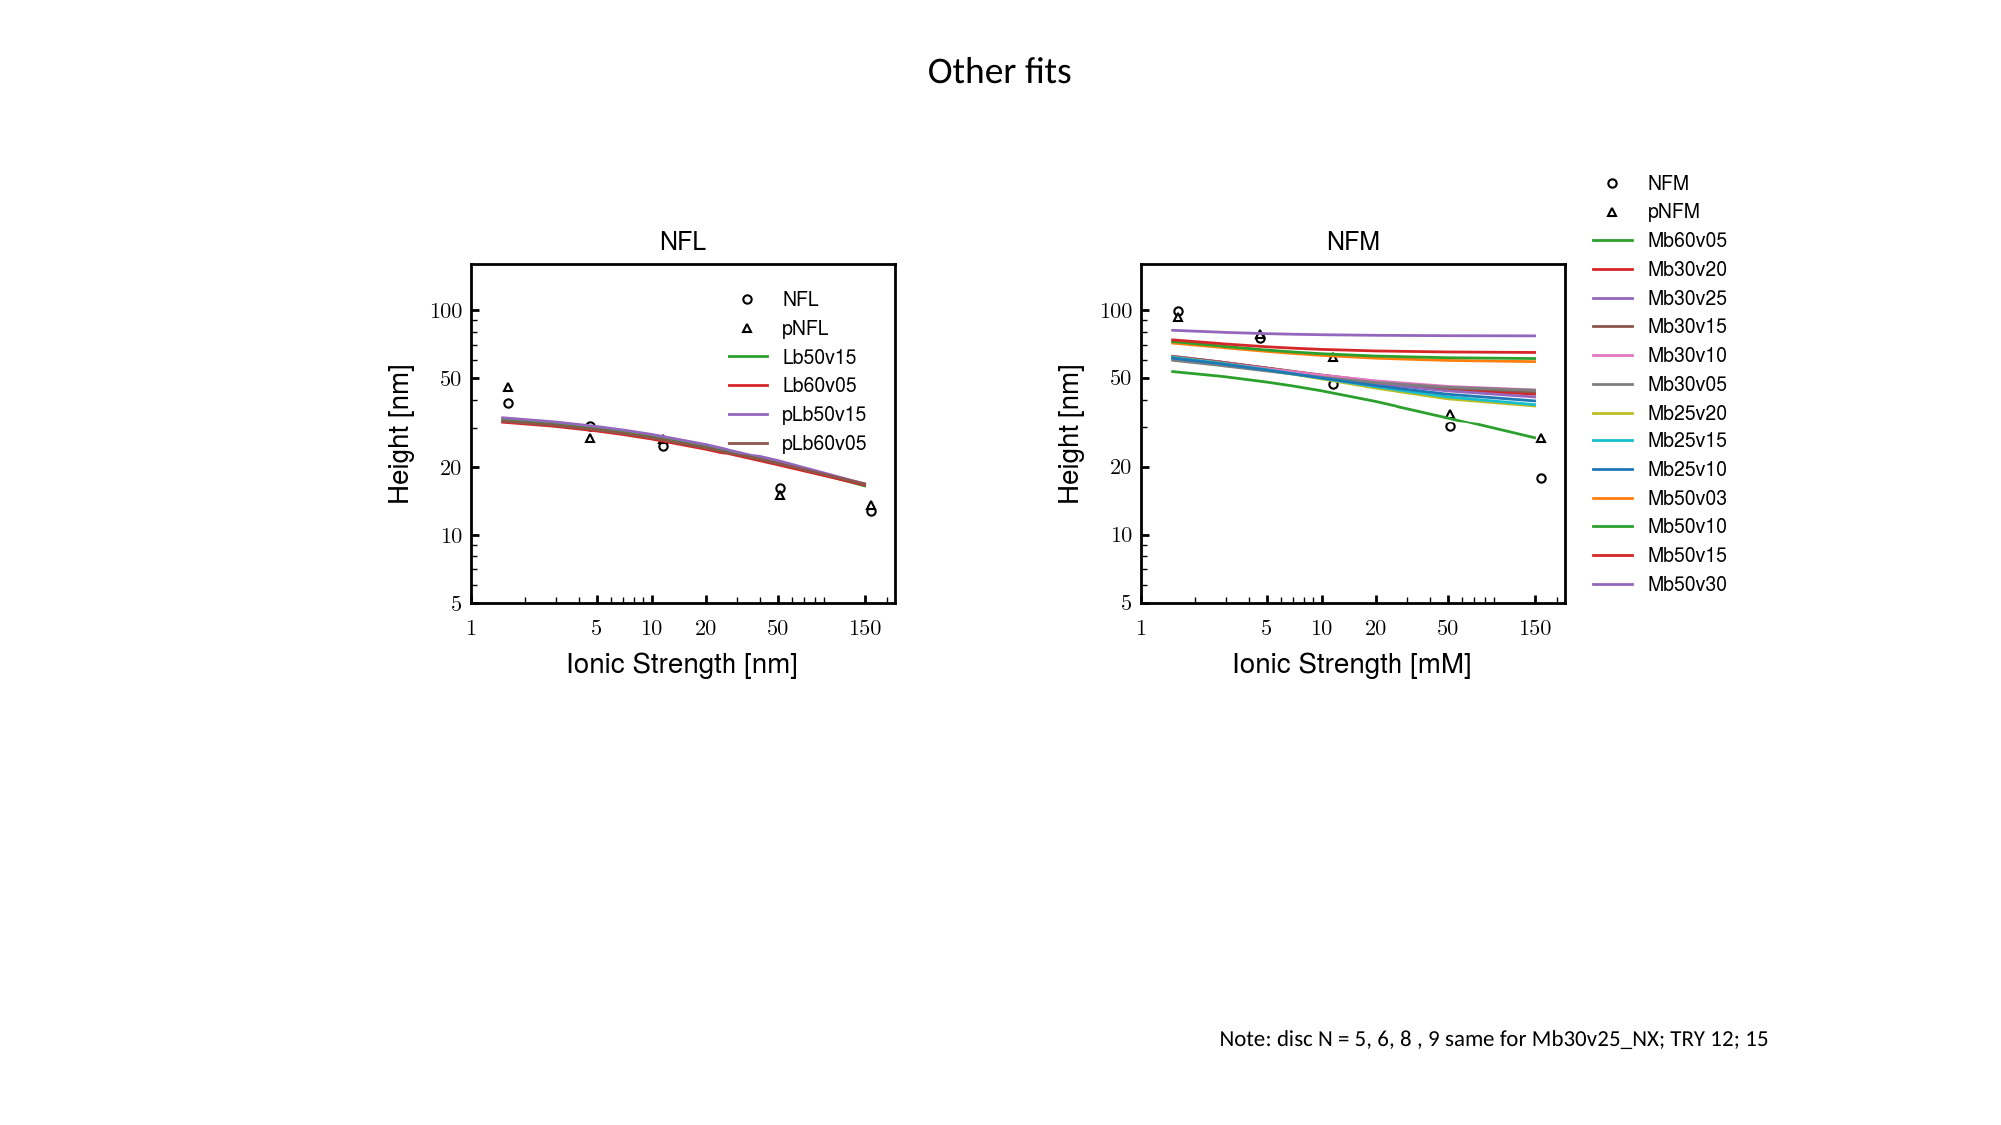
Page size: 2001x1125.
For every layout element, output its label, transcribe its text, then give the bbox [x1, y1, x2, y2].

text_box Other fits [804, 38, 1196, 98]
picture [379, 221, 903, 688]
picture [1049, 157, 1744, 688]
text_box Note: disc N = 5, 6, 8 , 9 same for Mb30v25_NX; TRY 12; 15 [1088, 1015, 1902, 1058]
